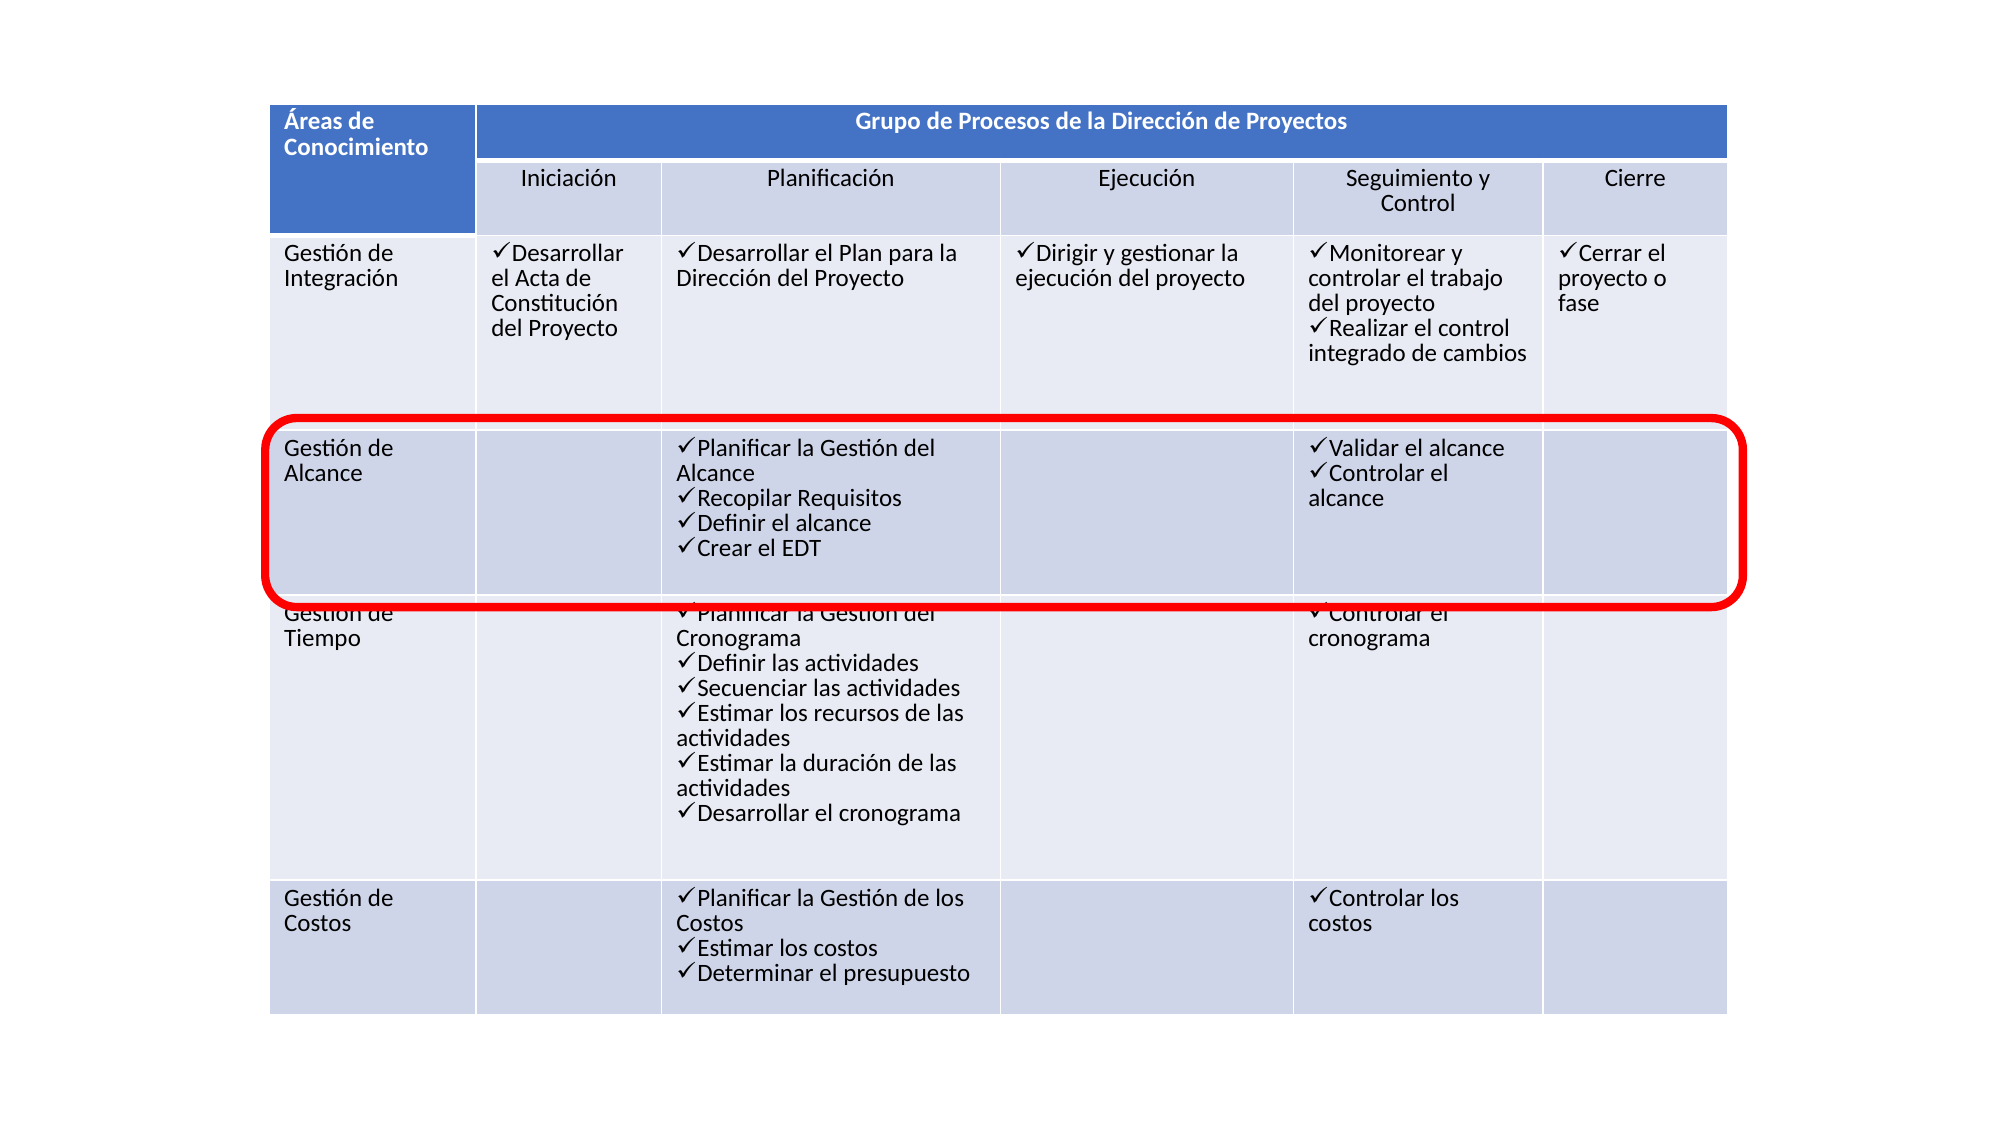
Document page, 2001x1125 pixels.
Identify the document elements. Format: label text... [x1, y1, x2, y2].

table_cell Planificar la Gestión del Cronograma Definir las actividades Secuenciar las actividades Estimar los recursos de las actividades Estimar la duración de las actividades Desarrollar el cronograma [662, 609, 1000, 879]
table_cell Monitorear y controlar el trabajo del proyecto Realizar el control integrado de cambios [1294, 236, 1542, 417]
table_header Grupo de Procesos de la Dirección de Proyectos [477, 105, 1727, 158]
table_cell Controlar el cronograma [1294, 609, 1542, 879]
table_cell Gestión de Tiempo [270, 596, 475, 879]
table_cell [1001, 609, 1293, 879]
table_cell Cerrar el proyecto o fase [1544, 236, 1727, 420]
table_cell Ejecución [1001, 163, 1293, 235]
table_cell [1001, 881, 1293, 1014]
table_cell [477, 609, 661, 879]
table_header Áreas de Conocimiento [270, 105, 475, 233]
table_cell Desarrollar el Plan para la Dirección del Proyecto [662, 236, 1000, 416]
table_cell Planificar la Gestión de los Costos Estimar los costos Determinar el presupuesto [662, 881, 1000, 1014]
table_cell [477, 881, 661, 1014]
table_cell Gestión de Costos [270, 881, 475, 1014]
table_cell Controlar los costos [1294, 881, 1542, 1014]
text_box [264, 416, 1744, 609]
table_cell Desarrollar el Acta de Constitución del Proyecto [477, 236, 661, 416]
table_cell Gestión de Integración [270, 238, 475, 429]
table_cell Iniciación [477, 163, 661, 235]
table_cell Cierre [1544, 163, 1727, 235]
table_cell Seguimiento y Control [1294, 163, 1542, 235]
table_cell [1544, 605, 1727, 879]
table_cell Dirigir y gestionar la ejecución del proyecto [1001, 236, 1293, 417]
table_cell [1544, 881, 1727, 1014]
table_cell Planificación [662, 163, 1000, 235]
